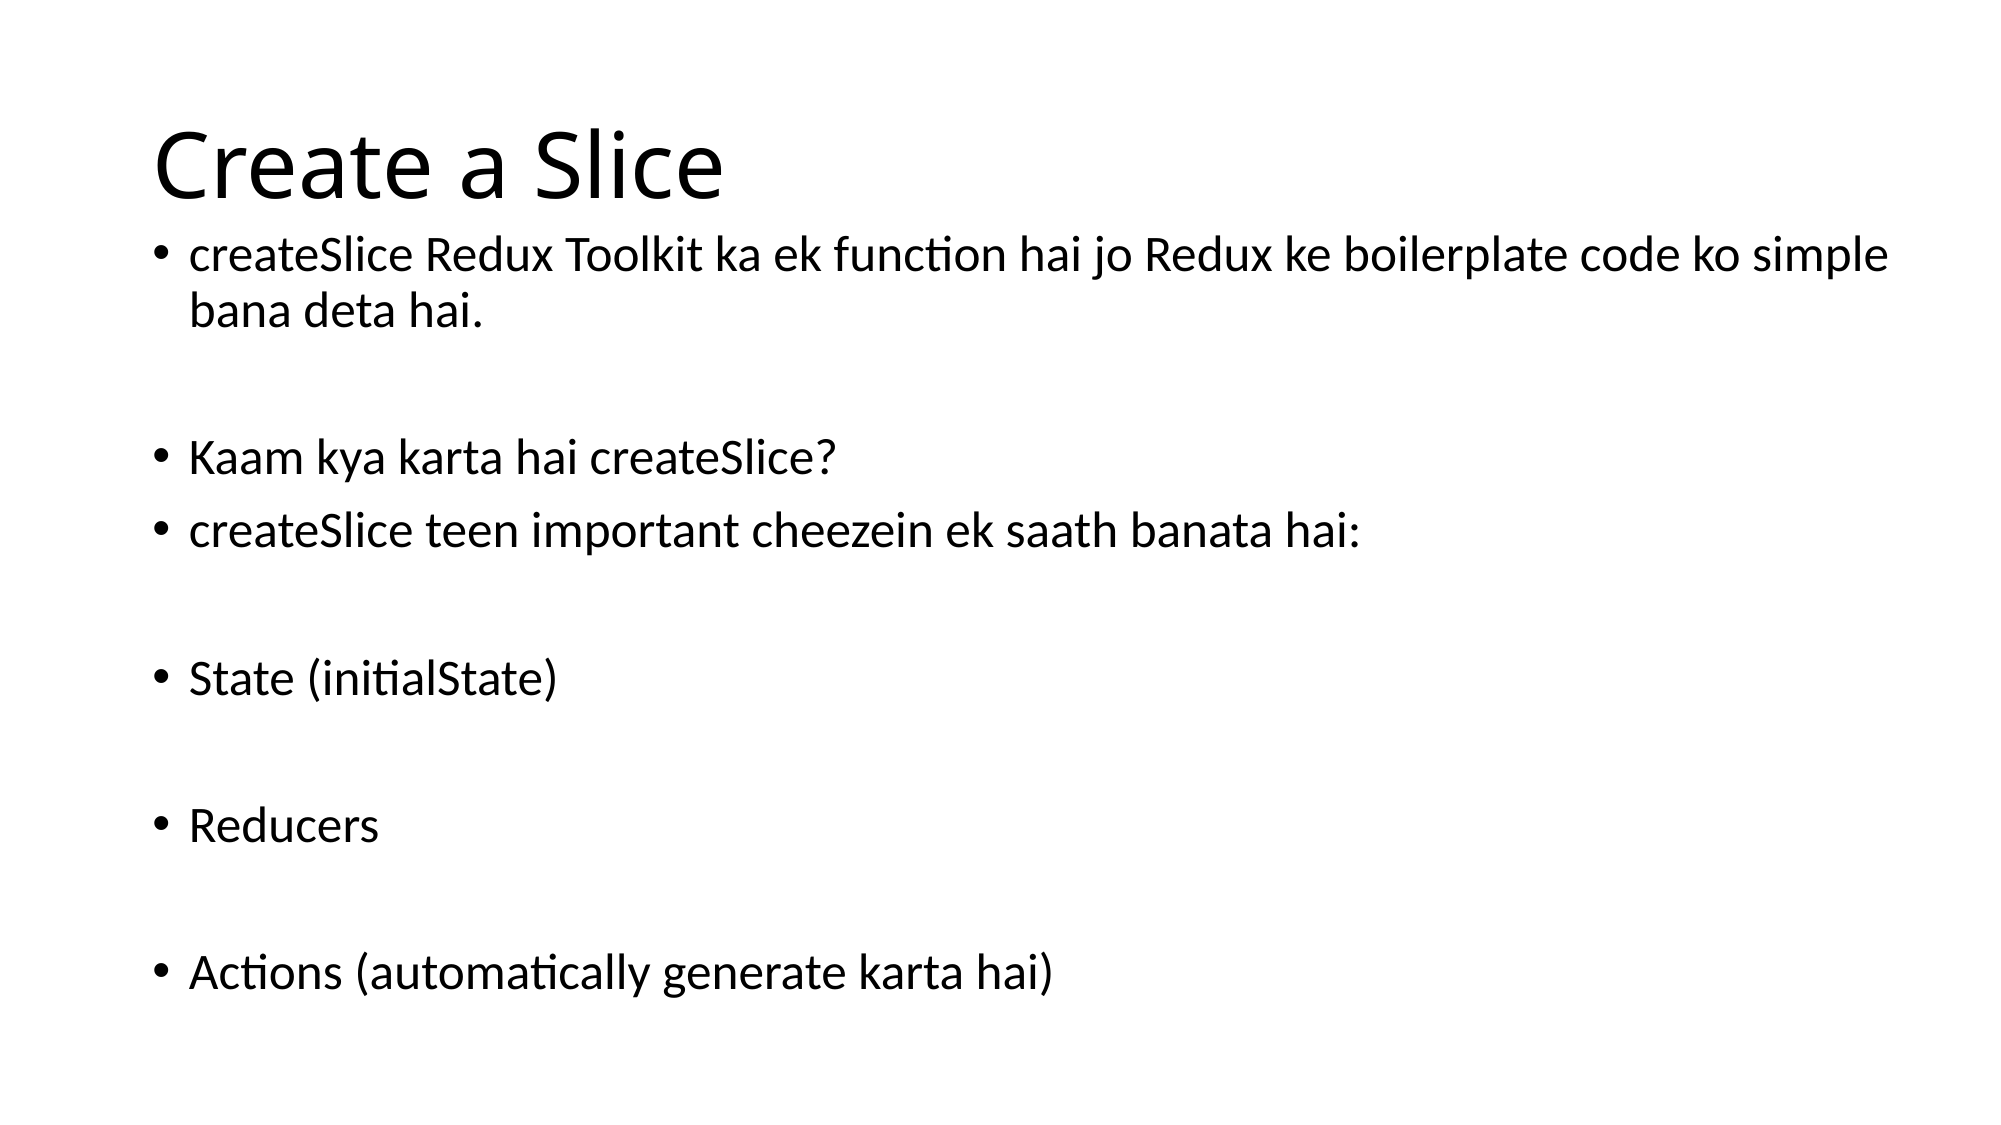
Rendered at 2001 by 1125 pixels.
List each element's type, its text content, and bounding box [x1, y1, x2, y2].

title Create a Slice [137, 59, 1863, 220]
list createSlice Redux Toolkit ka ek function hai jo Redux ke boilerplate code ko simple bana deta hai. Kaam kya karta hai createSlice? createSlice teen important cheezein ek saath banata hai: State (initialState) Reducers Actions (automatically generate karta hai) [137, 220, 1945, 1014]
